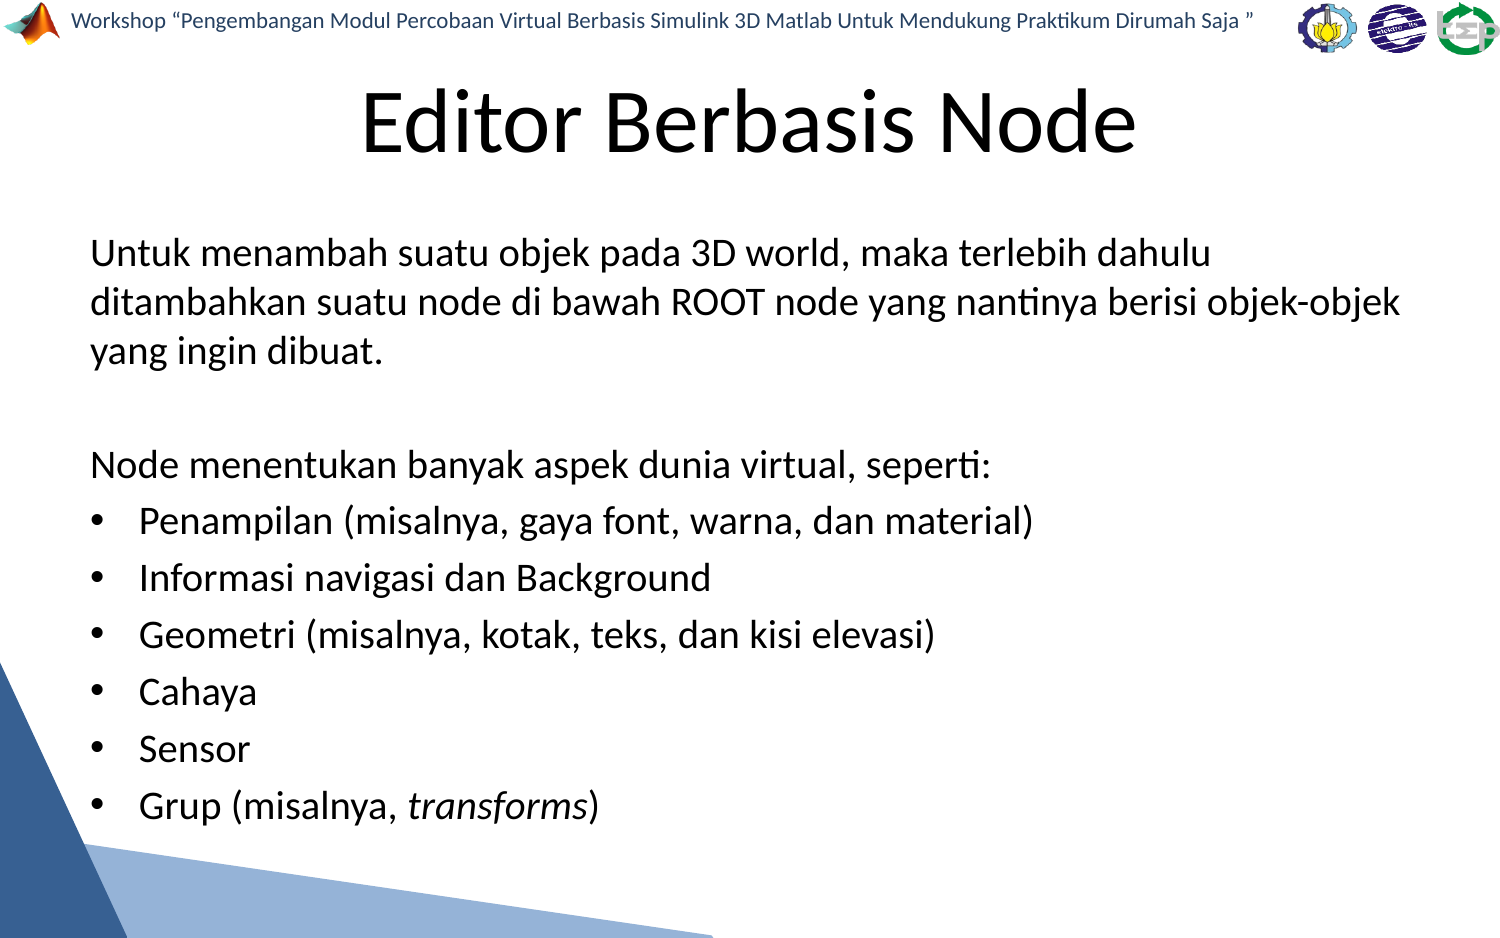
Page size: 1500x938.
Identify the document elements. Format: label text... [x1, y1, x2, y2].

picture [3, 2, 60, 45]
picture [1365, 2, 1429, 54]
list Untuk menambah suatu objek pada 3D world, maka terlebih dahulu ditambahkan suatu node di bawah ROOT node yang nantinya berisi objek-objek yang ingin dibuat. Node menentukan banyak aspek dunia virtual, seperti: Penampilan (misalnya, gaya font, warna, dan material) Informasi navigasi dan Background Geometri (misalnya, kotak, teks, dan kisi elevasi) Cahaya Sensor Grup (misalnya, transforms) [75, 218, 1425, 838]
picture [1294, 0, 1360, 37]
title Editor Berbasis Node [75, 37, 1425, 194]
picture [1437, 2, 1500, 55]
